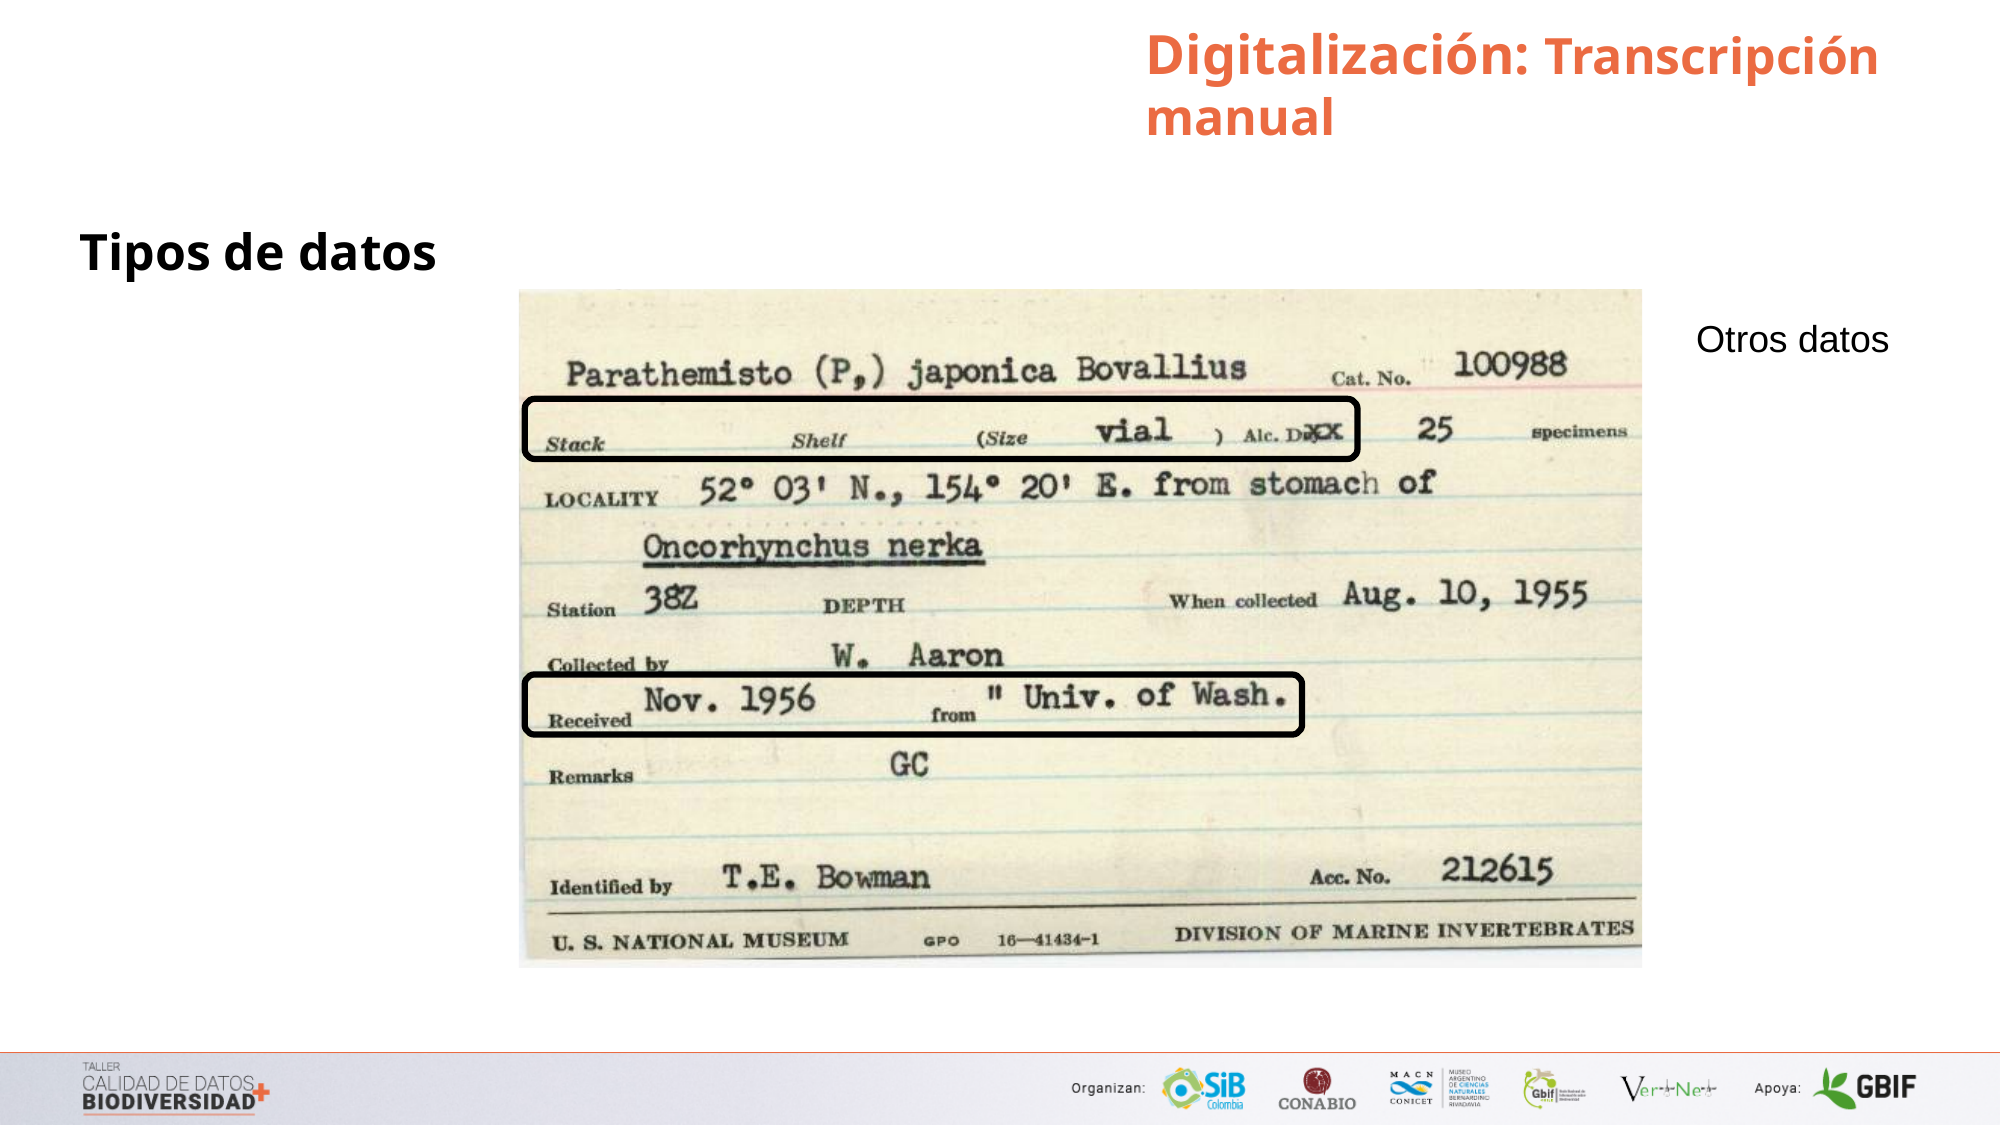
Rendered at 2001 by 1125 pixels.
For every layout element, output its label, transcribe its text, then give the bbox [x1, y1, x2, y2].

text_box Digitalización: Transcripción manual [1130, 13, 2000, 133]
text_box Tipos de datos [64, 213, 454, 289]
text_box Otros datos [1681, 307, 1918, 369]
picture [0, 1051, 2000, 1125]
picture [518, 288, 1643, 968]
